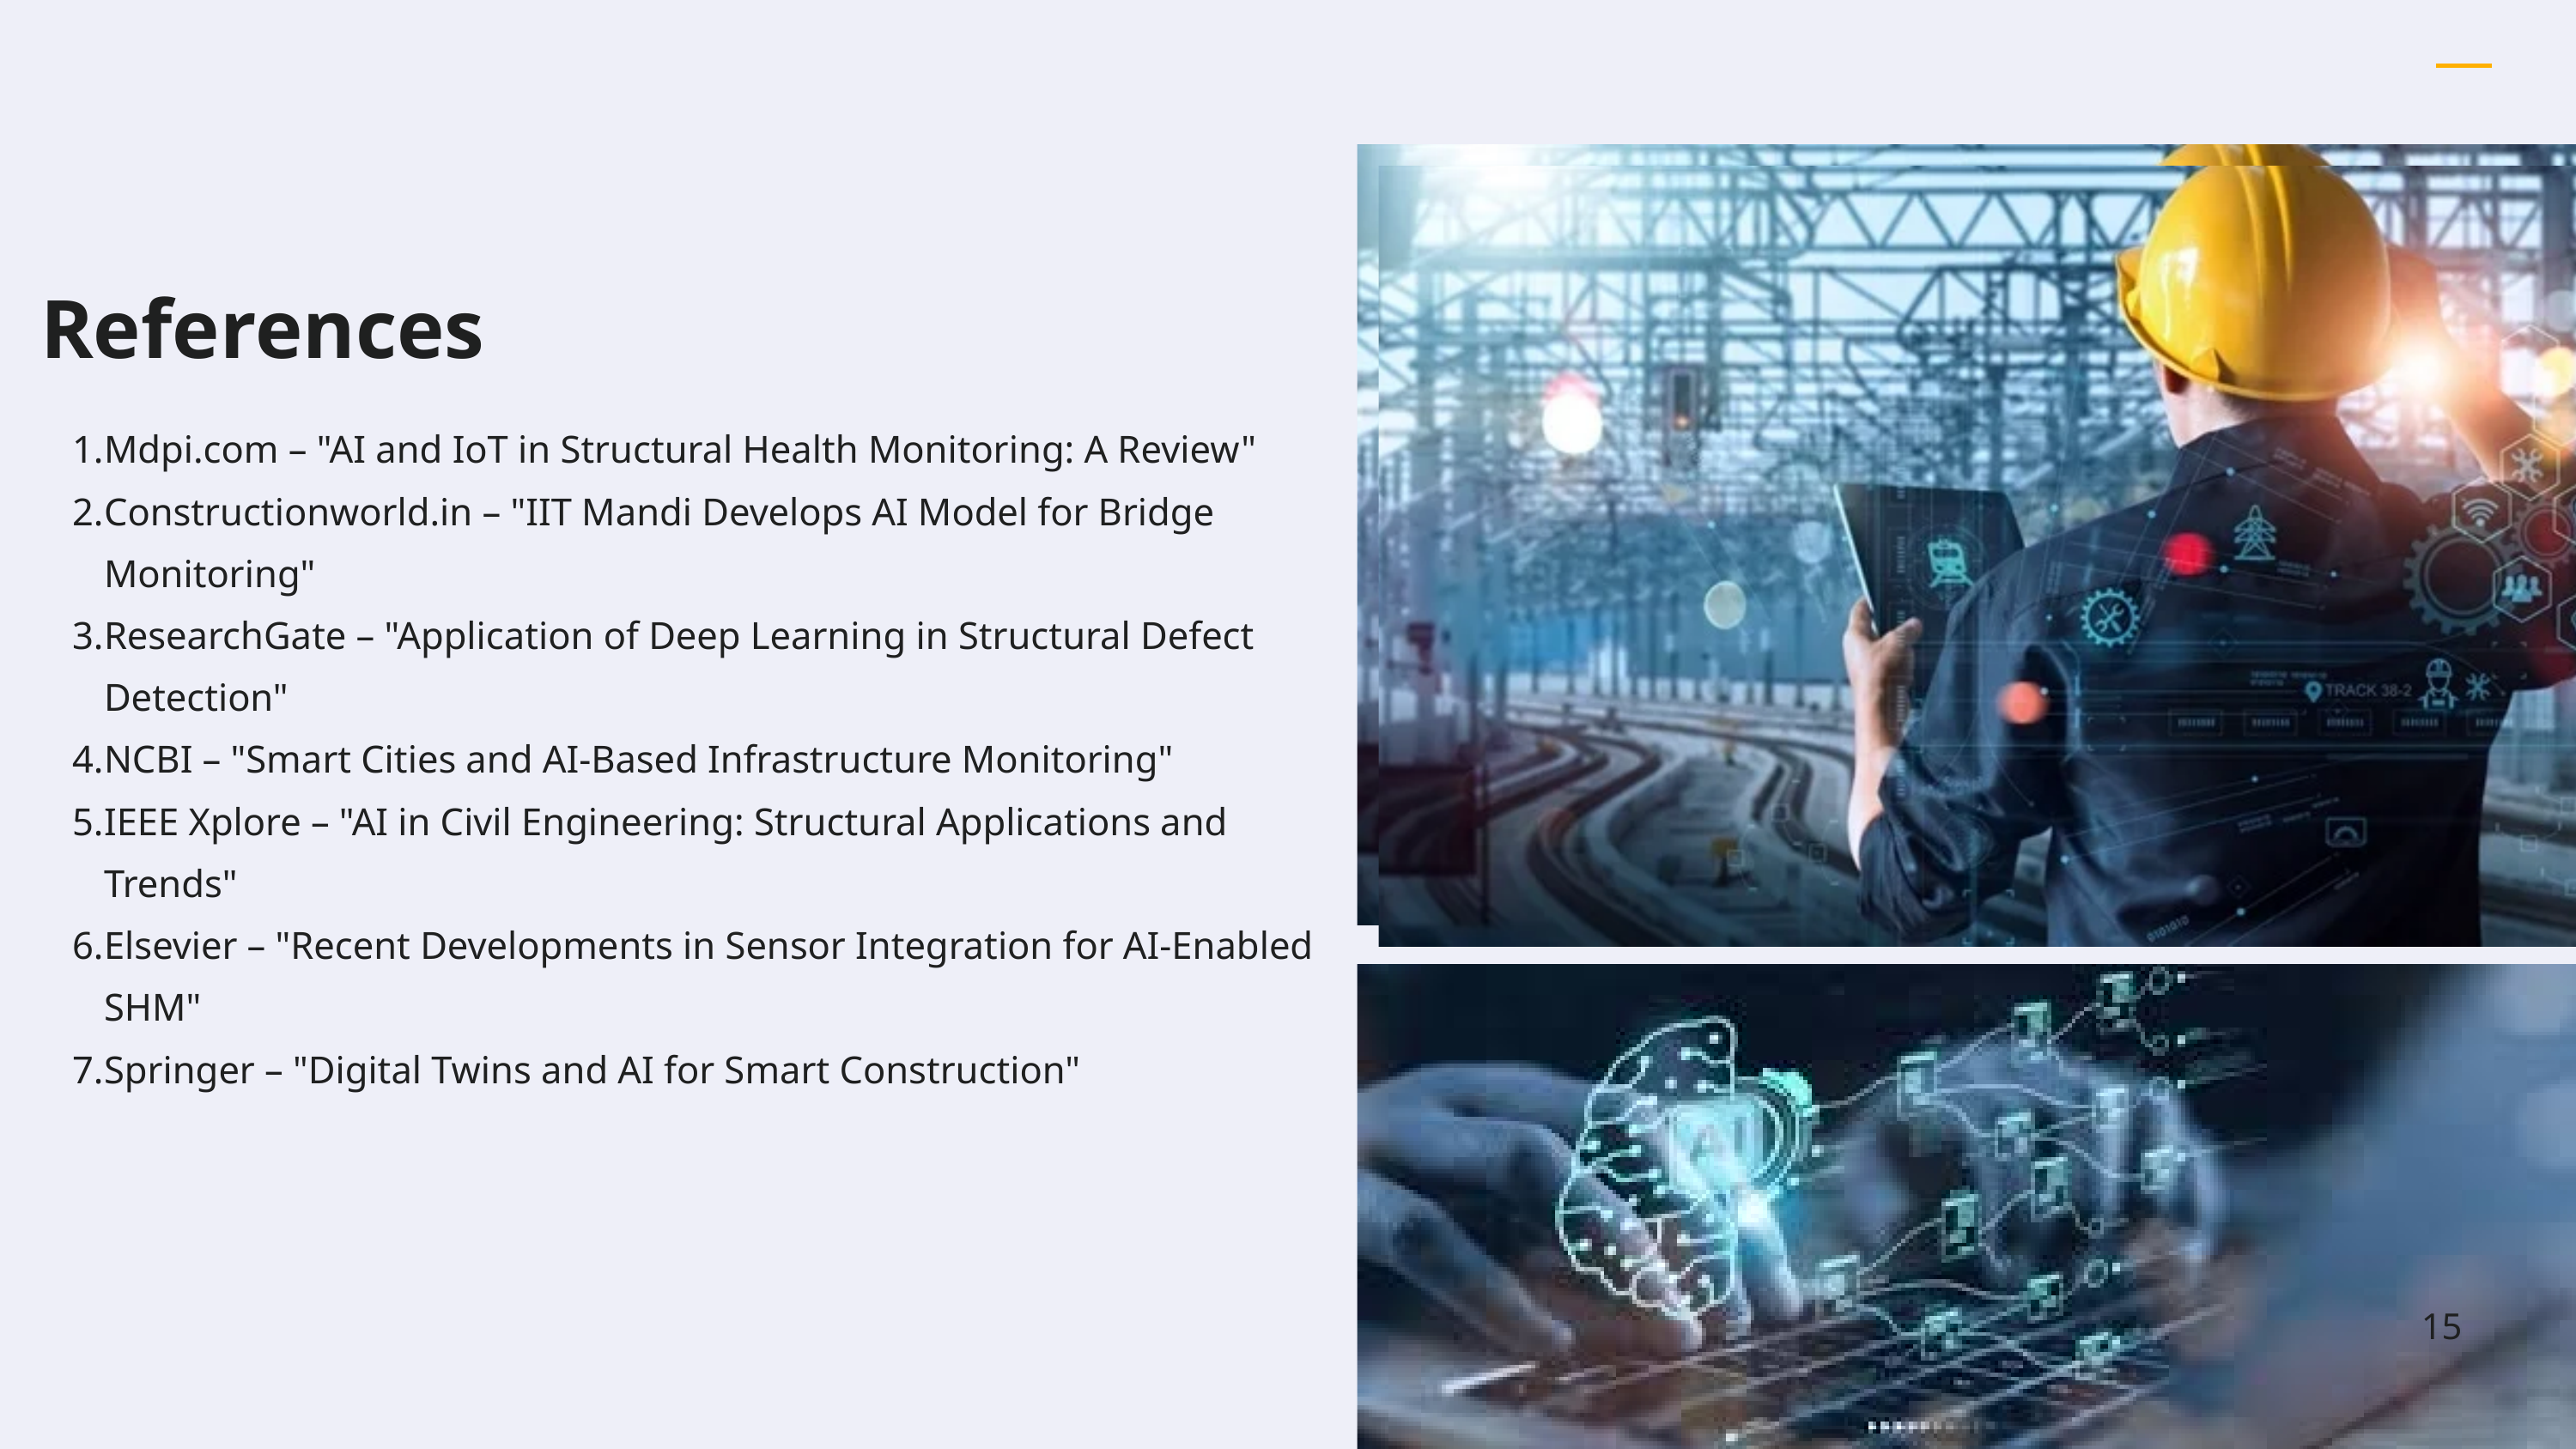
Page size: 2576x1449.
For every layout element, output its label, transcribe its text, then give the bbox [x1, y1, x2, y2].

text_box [1378, 166, 2576, 948]
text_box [2435, 64, 2493, 69]
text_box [1357, 964, 2576, 1449]
text_box Mdpi.com – "AI and IoT in Structural Health Monitoring: A Review" Constructionworld.in – "IIT Mandi Develops AI Model for Bridge Monitoring" ResearchGate – "Application of Deep Learning in Structural Defect Detection" NCBI – "Smart Cities and AI-Based Infrastructure Monitoring" IEEE Xplore – "AI in Civil Engineering: Structural Applications and Trends" Elsevier – "Recent Developments in Sensor Integration for AI-Enabled SHM" Springer – "Digital Twins and AI for Smart Construction" [40, 409, 1358, 1153]
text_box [1357, 144, 2576, 926]
text_box References [40, 284, 1159, 375]
